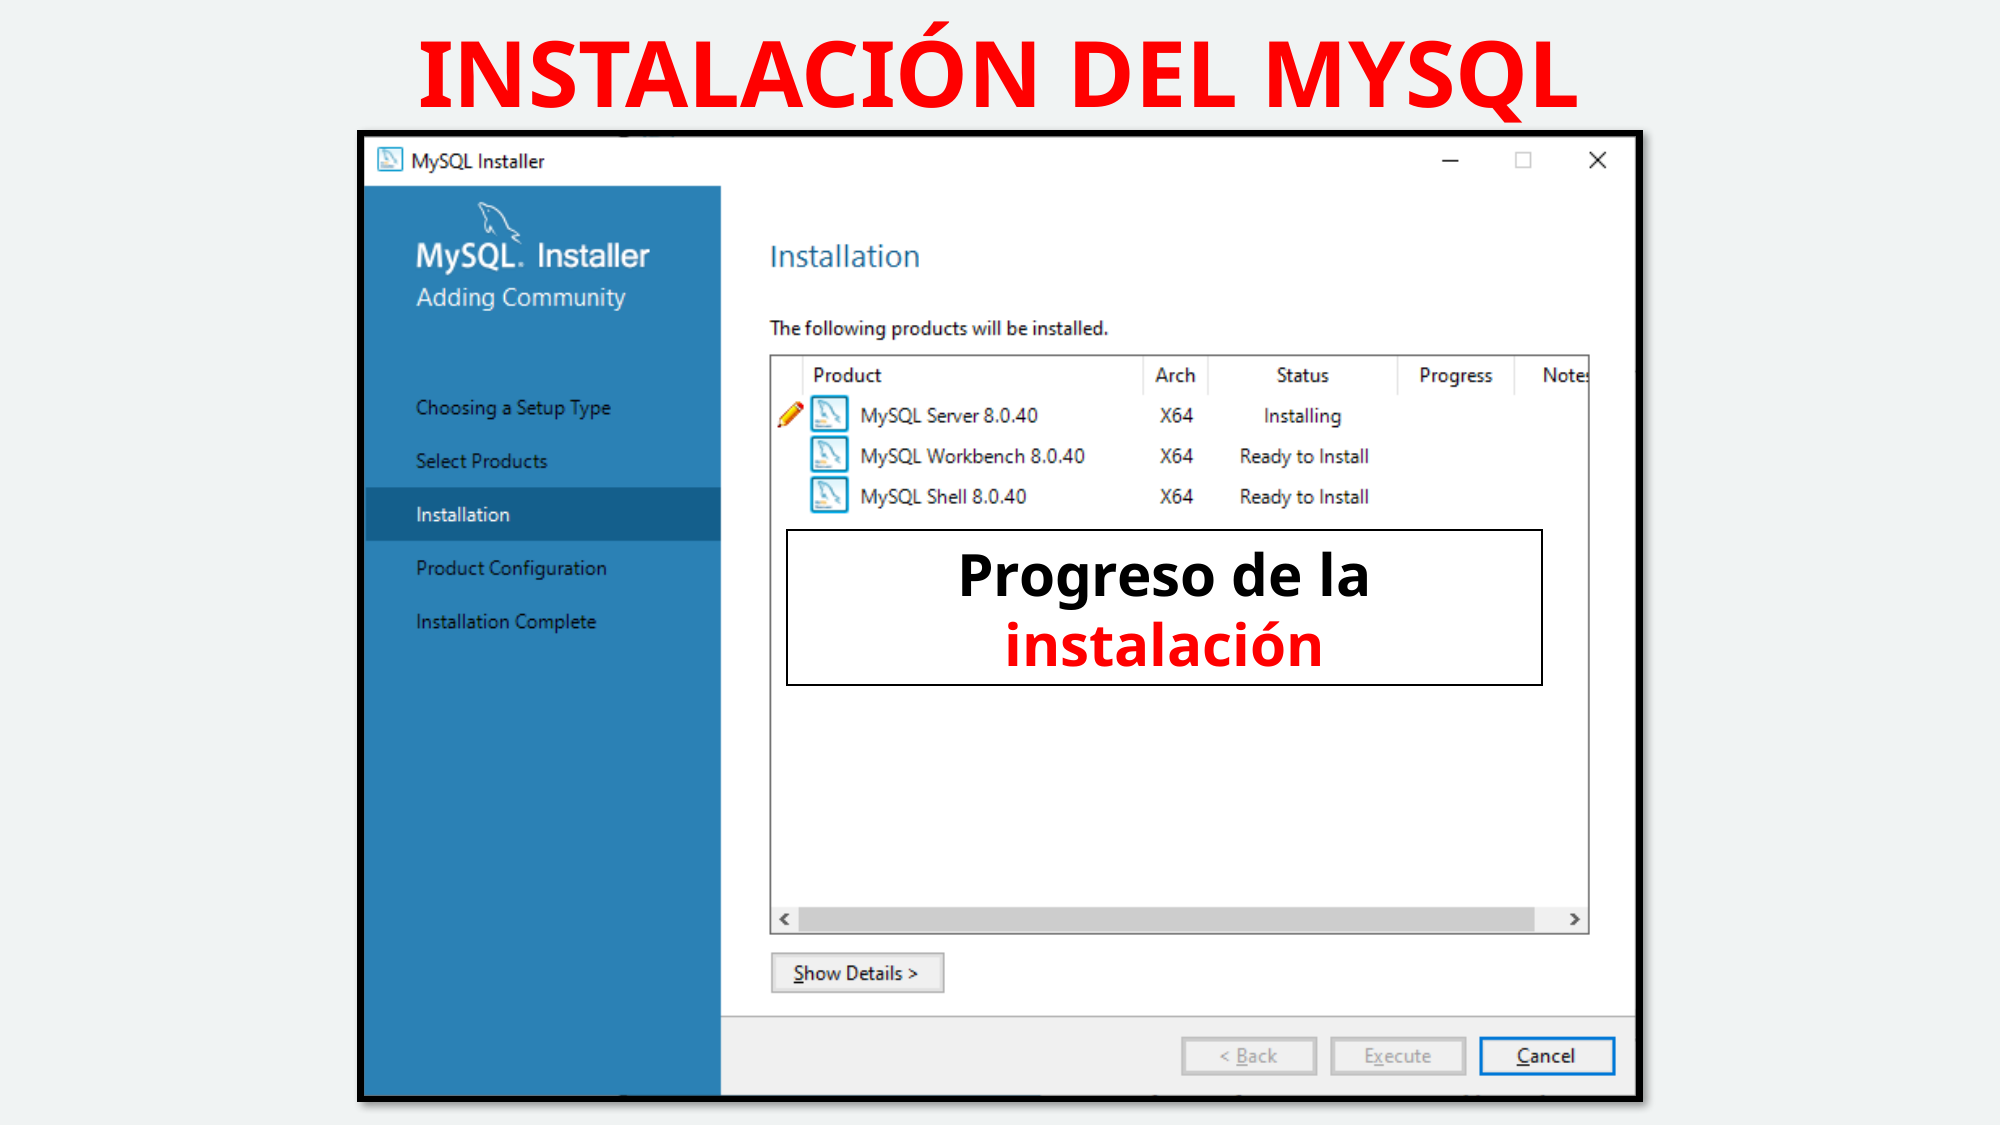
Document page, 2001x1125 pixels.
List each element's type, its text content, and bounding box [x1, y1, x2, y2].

text_box INSTALACIÓN DEL MYSQL [332, 8, 1668, 134]
picture [363, 136, 1637, 1097]
